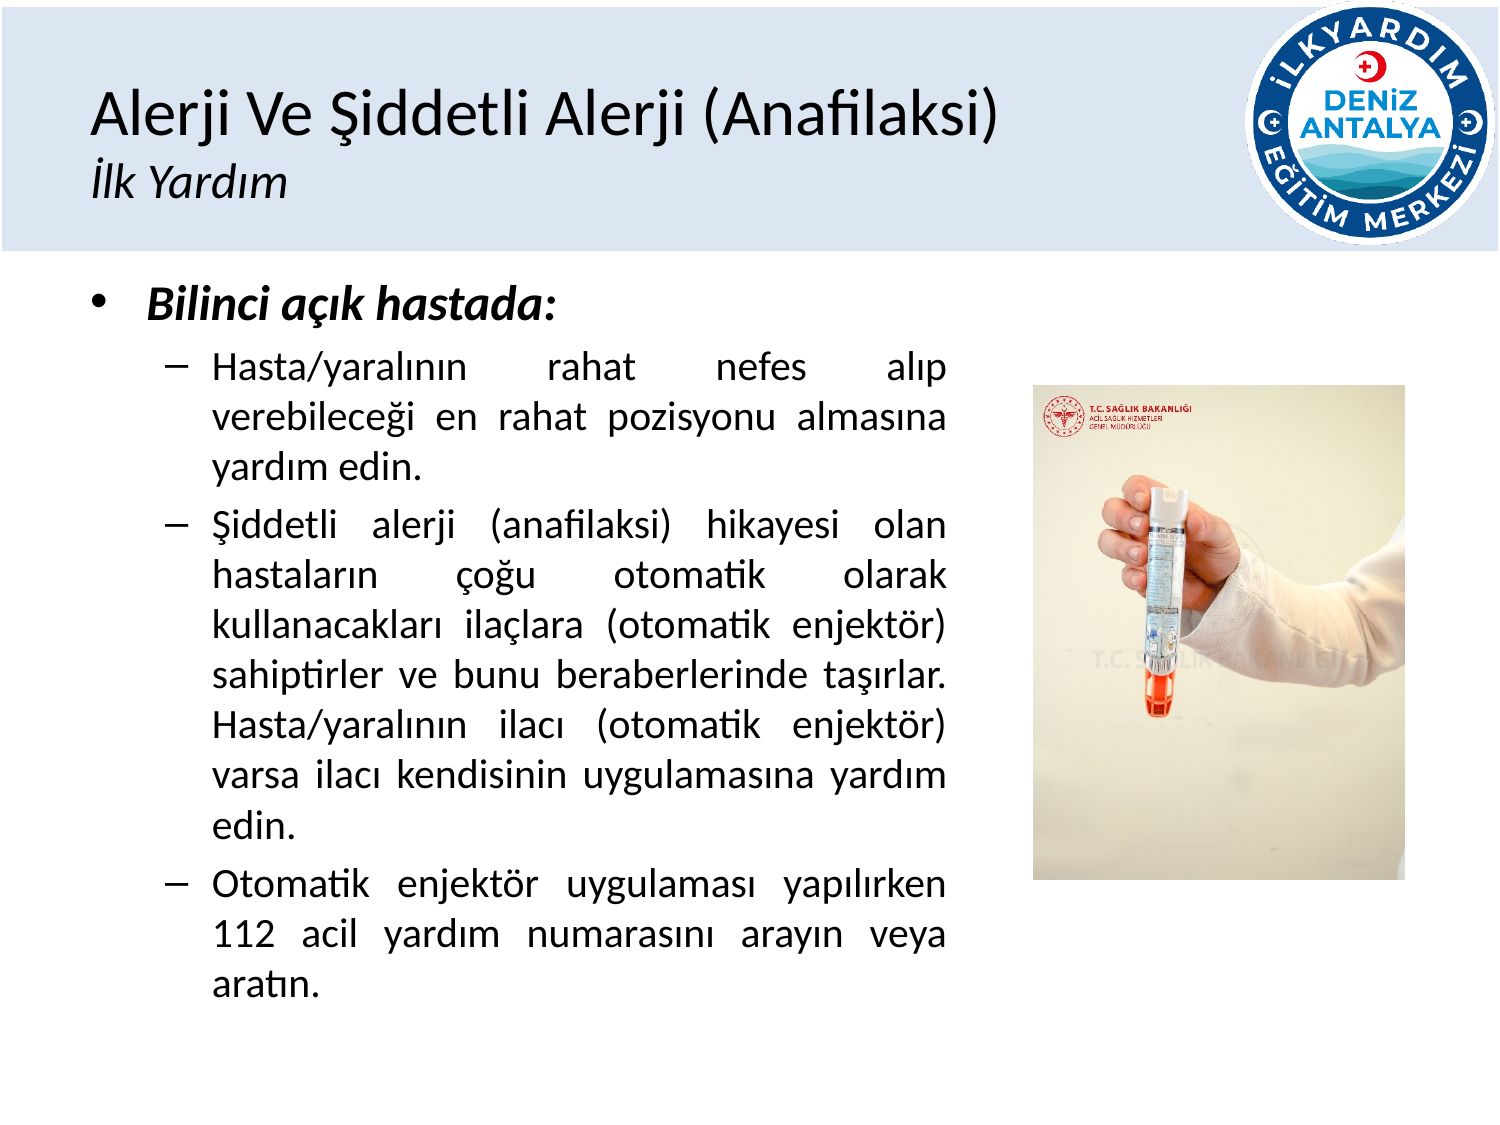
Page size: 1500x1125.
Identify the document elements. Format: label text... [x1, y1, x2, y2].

picture [1033, 385, 1405, 881]
picture [1244, 0, 1495, 245]
title Alerji Ve Şiddetli Alerji (Anafilaksi) İlk Yardım [75, 45, 1239, 233]
text_box [1491, 5, 1500, 253]
list Bilinci açık hastada: Hasta/yaralının rahat nefes alıp verebileceği en rahat pozisyonu almasına yardım edin. Şiddetli alerji (anafilaksi) hikayesi olan hastaların çoğu otomatik olarak kullanacakları ilaçlara (otomatik enjektör) sahiptirler ve bunu beraberlerinde taşırlar. Hasta/yaralının ilacı (otomatik enjektör) varsa ilacı kendisinin uygulamasına yardım edin. Otomatik enjektör uygulaması yapılırken 112 acil yardım numarasını arayın veya aratın. [75, 262, 963, 1024]
text_box [0, 5, 1247, 253]
